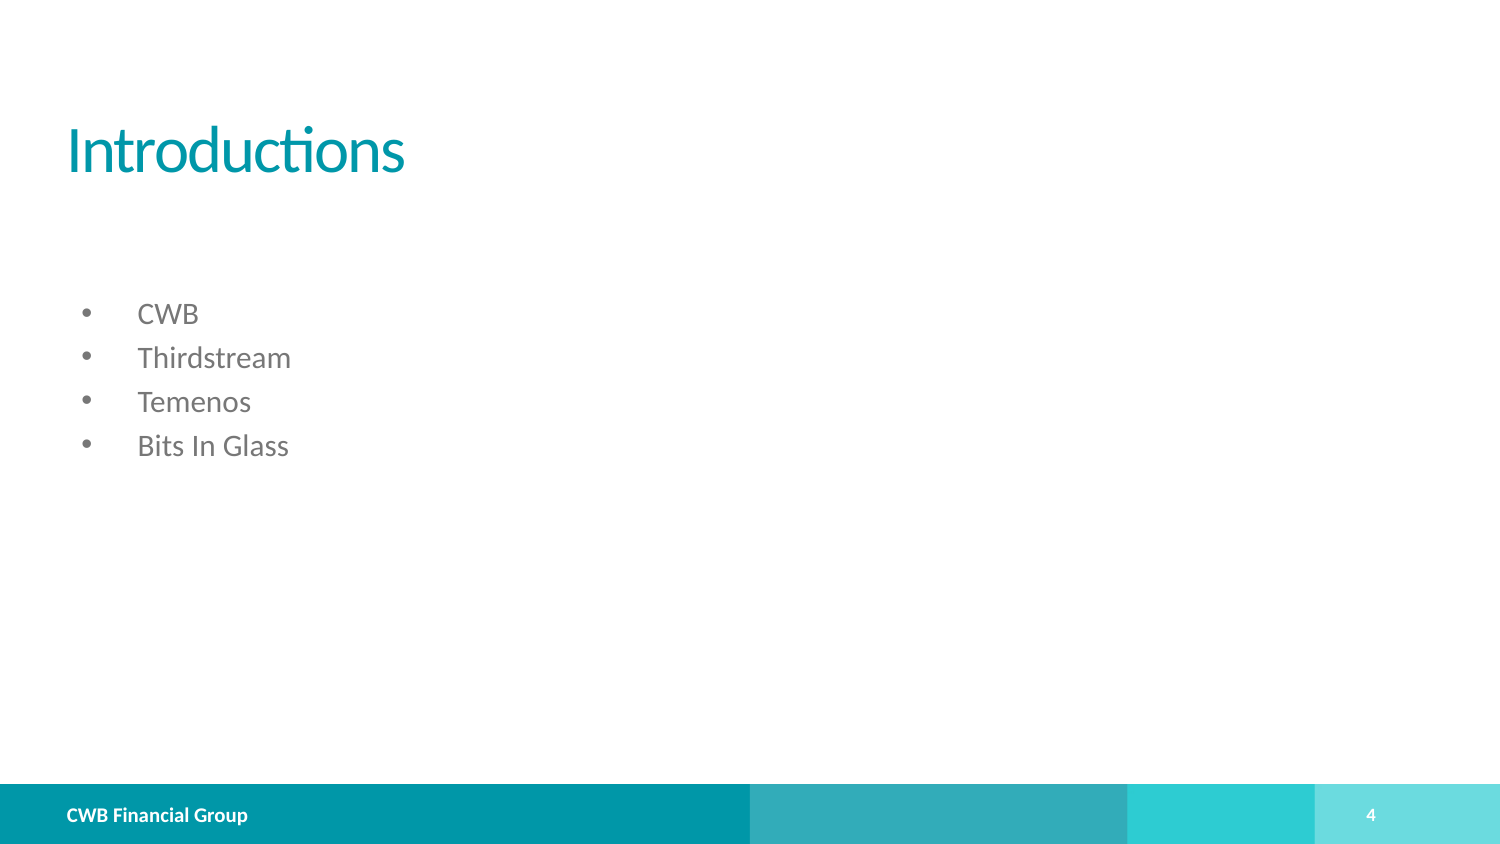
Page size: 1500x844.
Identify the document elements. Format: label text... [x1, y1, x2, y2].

list Introductions [66, 114, 1425, 181]
picture [0, 784, 1500, 844]
list CWB Thirdstream Temenos Bits In Glass [66, 286, 1425, 726]
